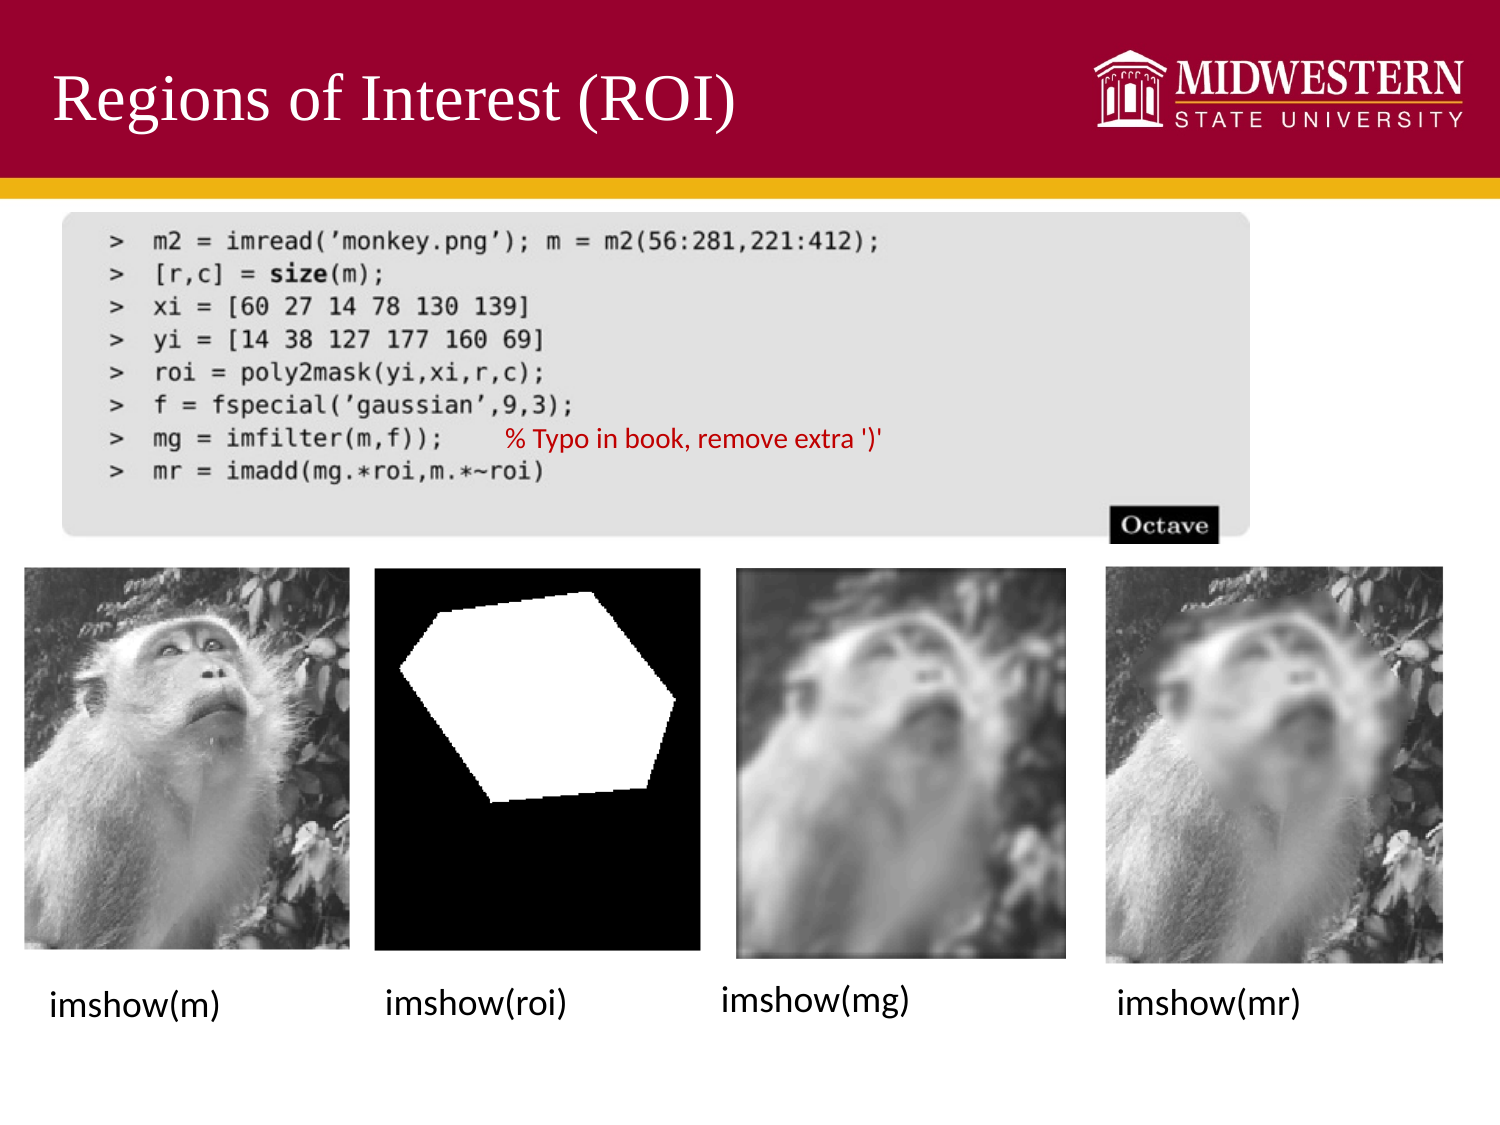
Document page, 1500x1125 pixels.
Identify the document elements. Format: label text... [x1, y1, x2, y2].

text_box imshow(mr) [1101, 975, 1317, 1031]
title Regions of Interest (ROI) [37, 24, 975, 163]
text_box imshow(mg) [706, 967, 926, 1028]
picture [0, 0, 1500, 1125]
text_box imshow(m) [34, 972, 237, 1033]
text_box imshow(roi) [370, 970, 583, 1031]
